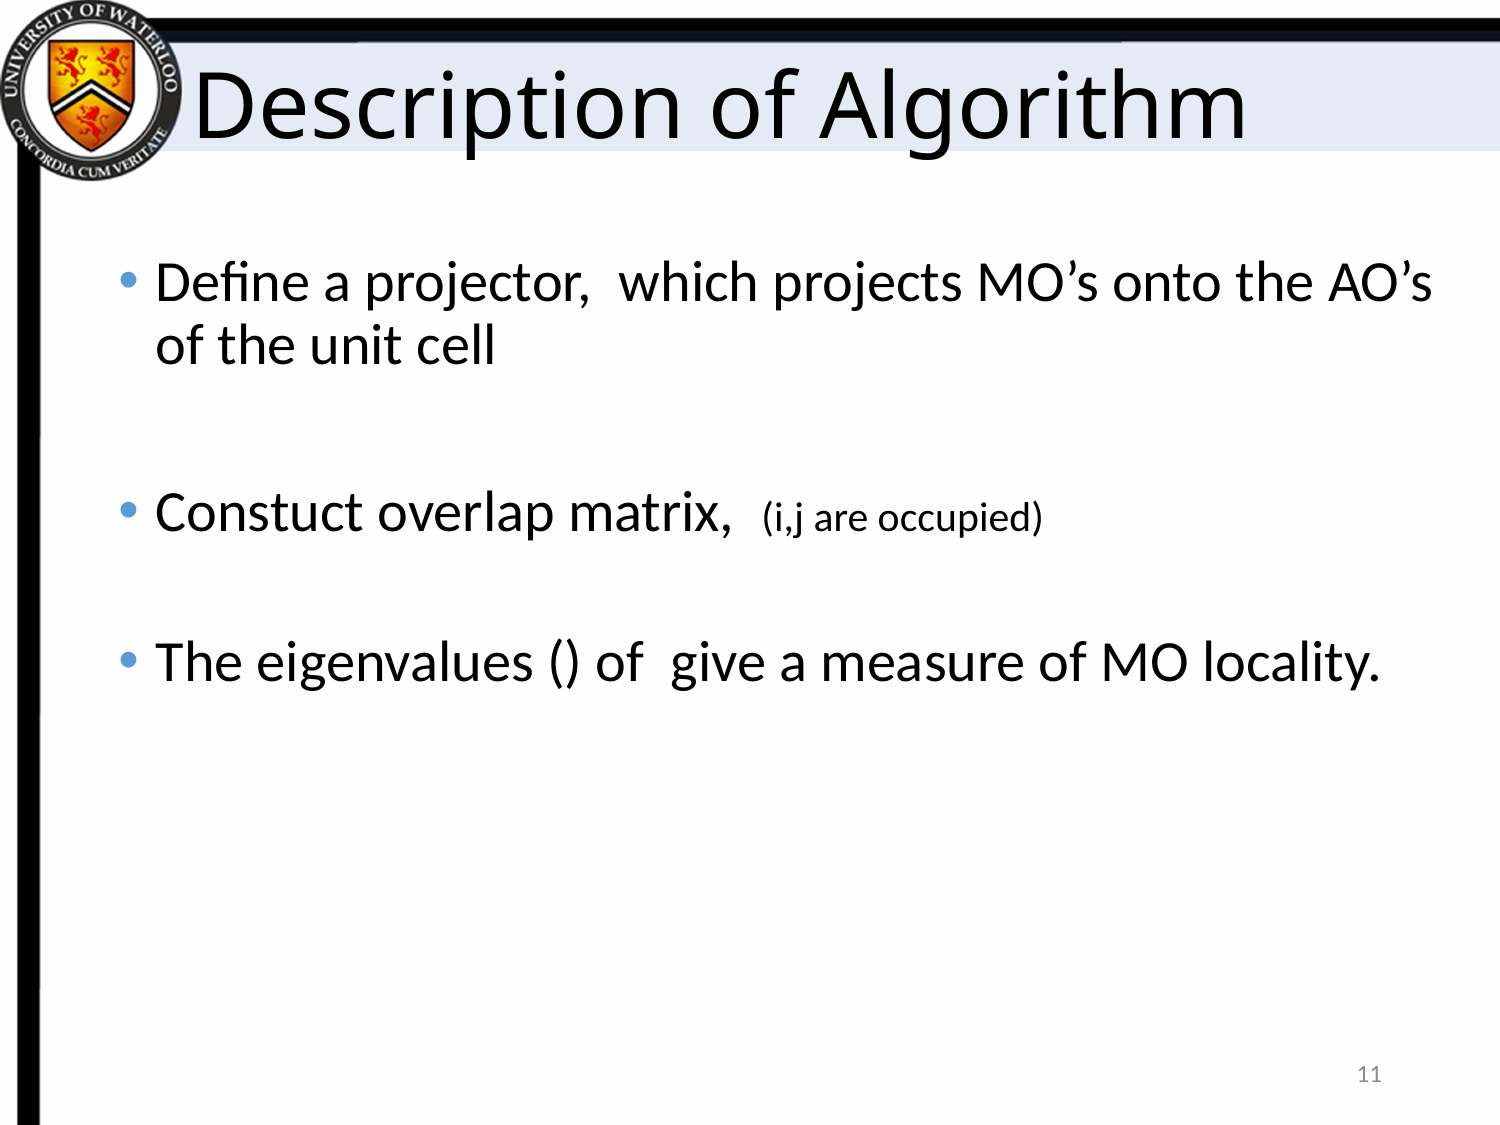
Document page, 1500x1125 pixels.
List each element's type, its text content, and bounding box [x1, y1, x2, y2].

title Description of Algorithm [176, 0, 1500, 218]
slide_number 11 [1059, 1042, 1398, 1103]
picture [0, 0, 1500, 1125]
